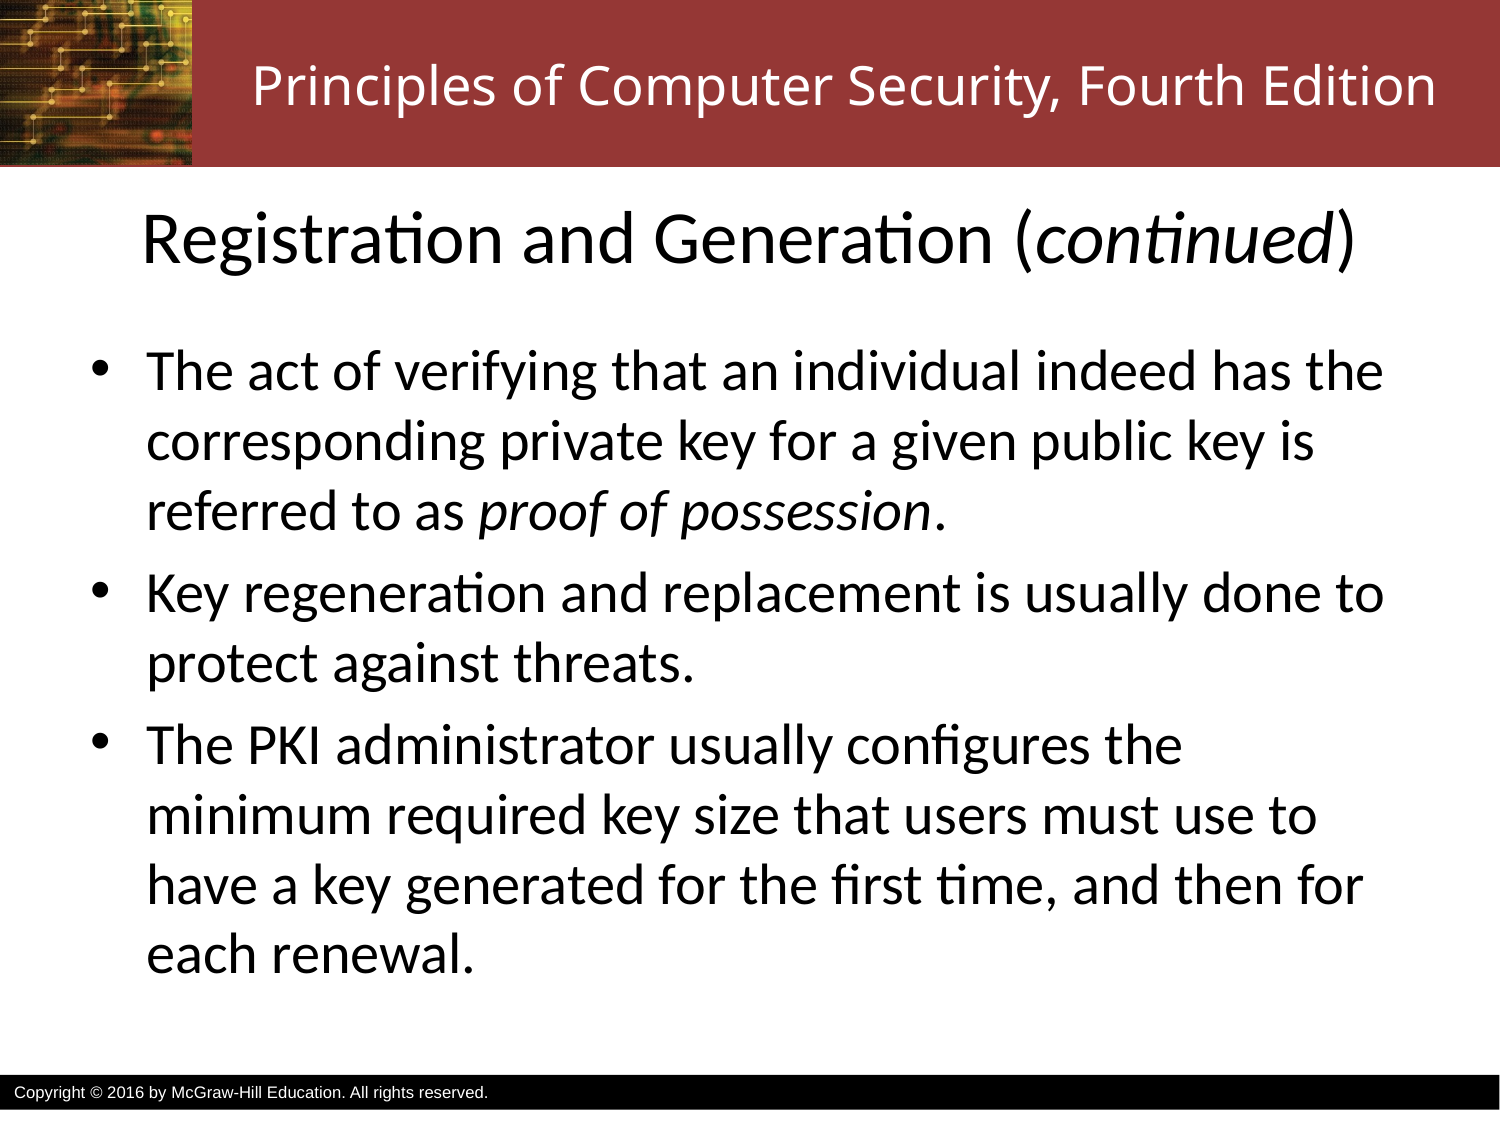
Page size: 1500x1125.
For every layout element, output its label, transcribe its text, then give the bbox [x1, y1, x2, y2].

picture [0, 0, 192, 165]
title Registration and Generation (continued) [75, 181, 1425, 324]
list The act of verifying that an individual indeed has the corresponding private key for a given public key is referred to as proof of possession. Key regeneration and replacement is usually done to protect against threats. The PKI administrator usually configures the minimum required key size that users must use to have a key generated for the first time, and then for each renewal. [75, 324, 1425, 1005]
